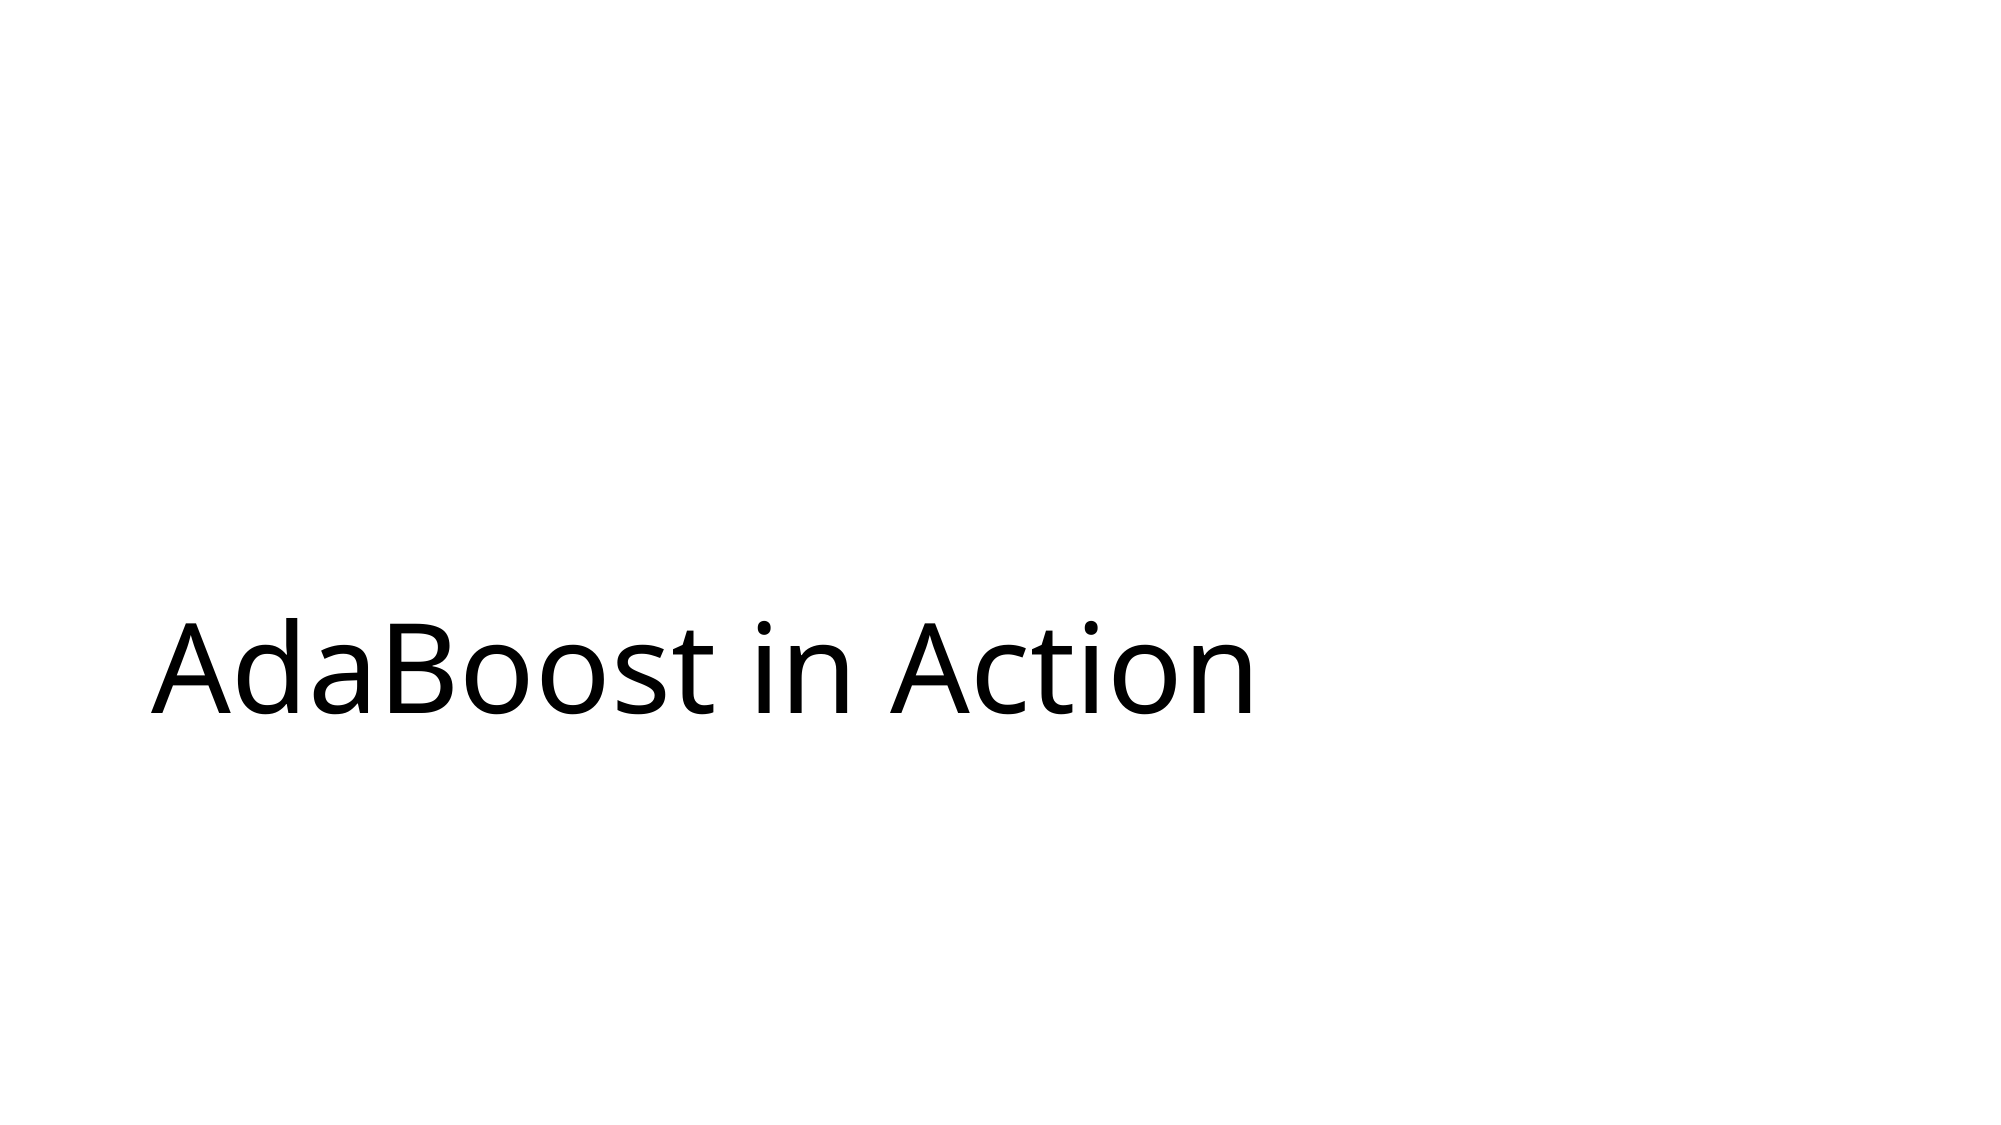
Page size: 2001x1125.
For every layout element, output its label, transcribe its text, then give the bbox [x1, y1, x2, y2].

title AdaBoost in Action [136, 280, 1862, 749]
